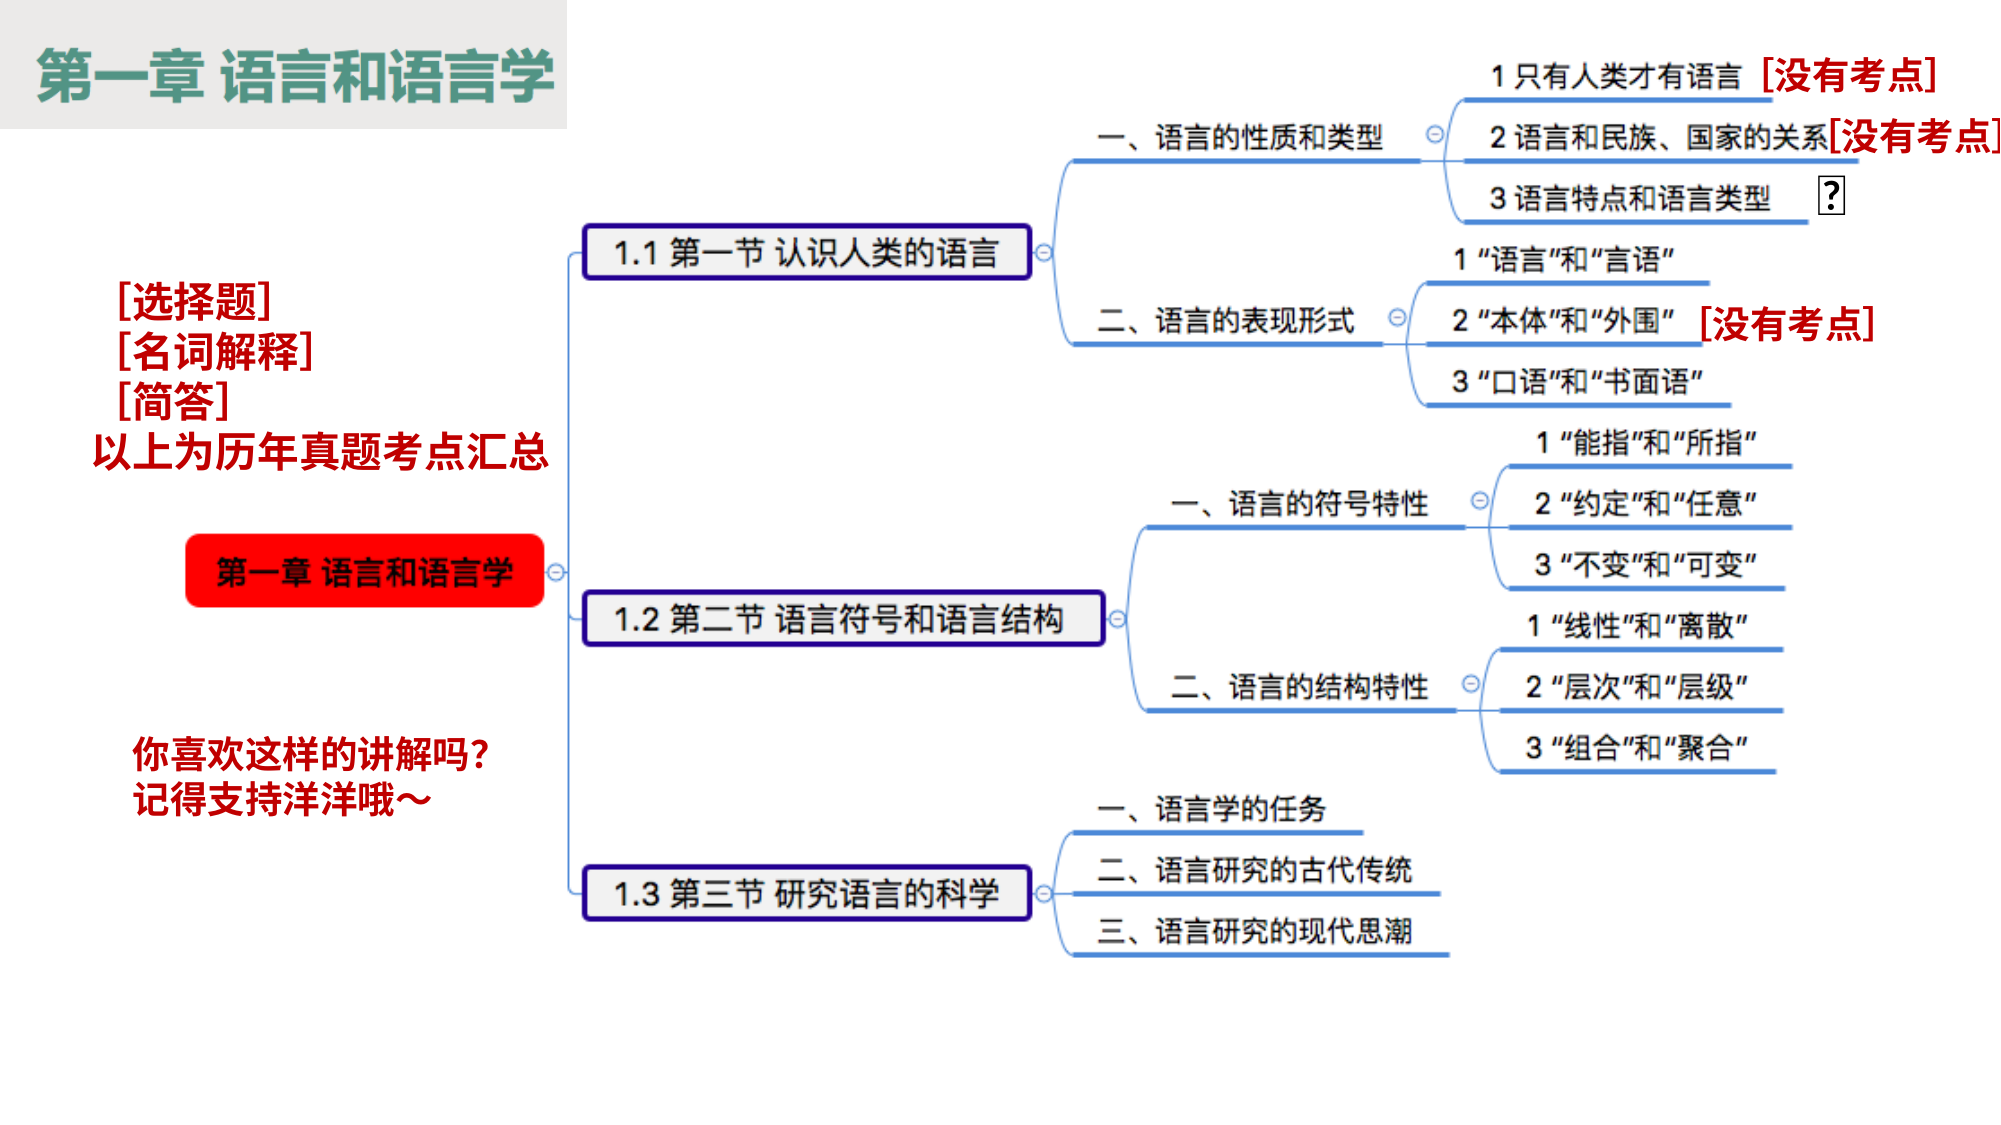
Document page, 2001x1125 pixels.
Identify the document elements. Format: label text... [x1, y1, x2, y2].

text_box ［选择题］ ［名词解释］ ［简答］ 以上为历年真题考点汇总 [75, 268, 166, 484]
text_box 你喜欢这样的讲解吗？ 记得支持洋洋哦～ [117, 723, 166, 829]
picture [0, 0, 2000, 1125]
